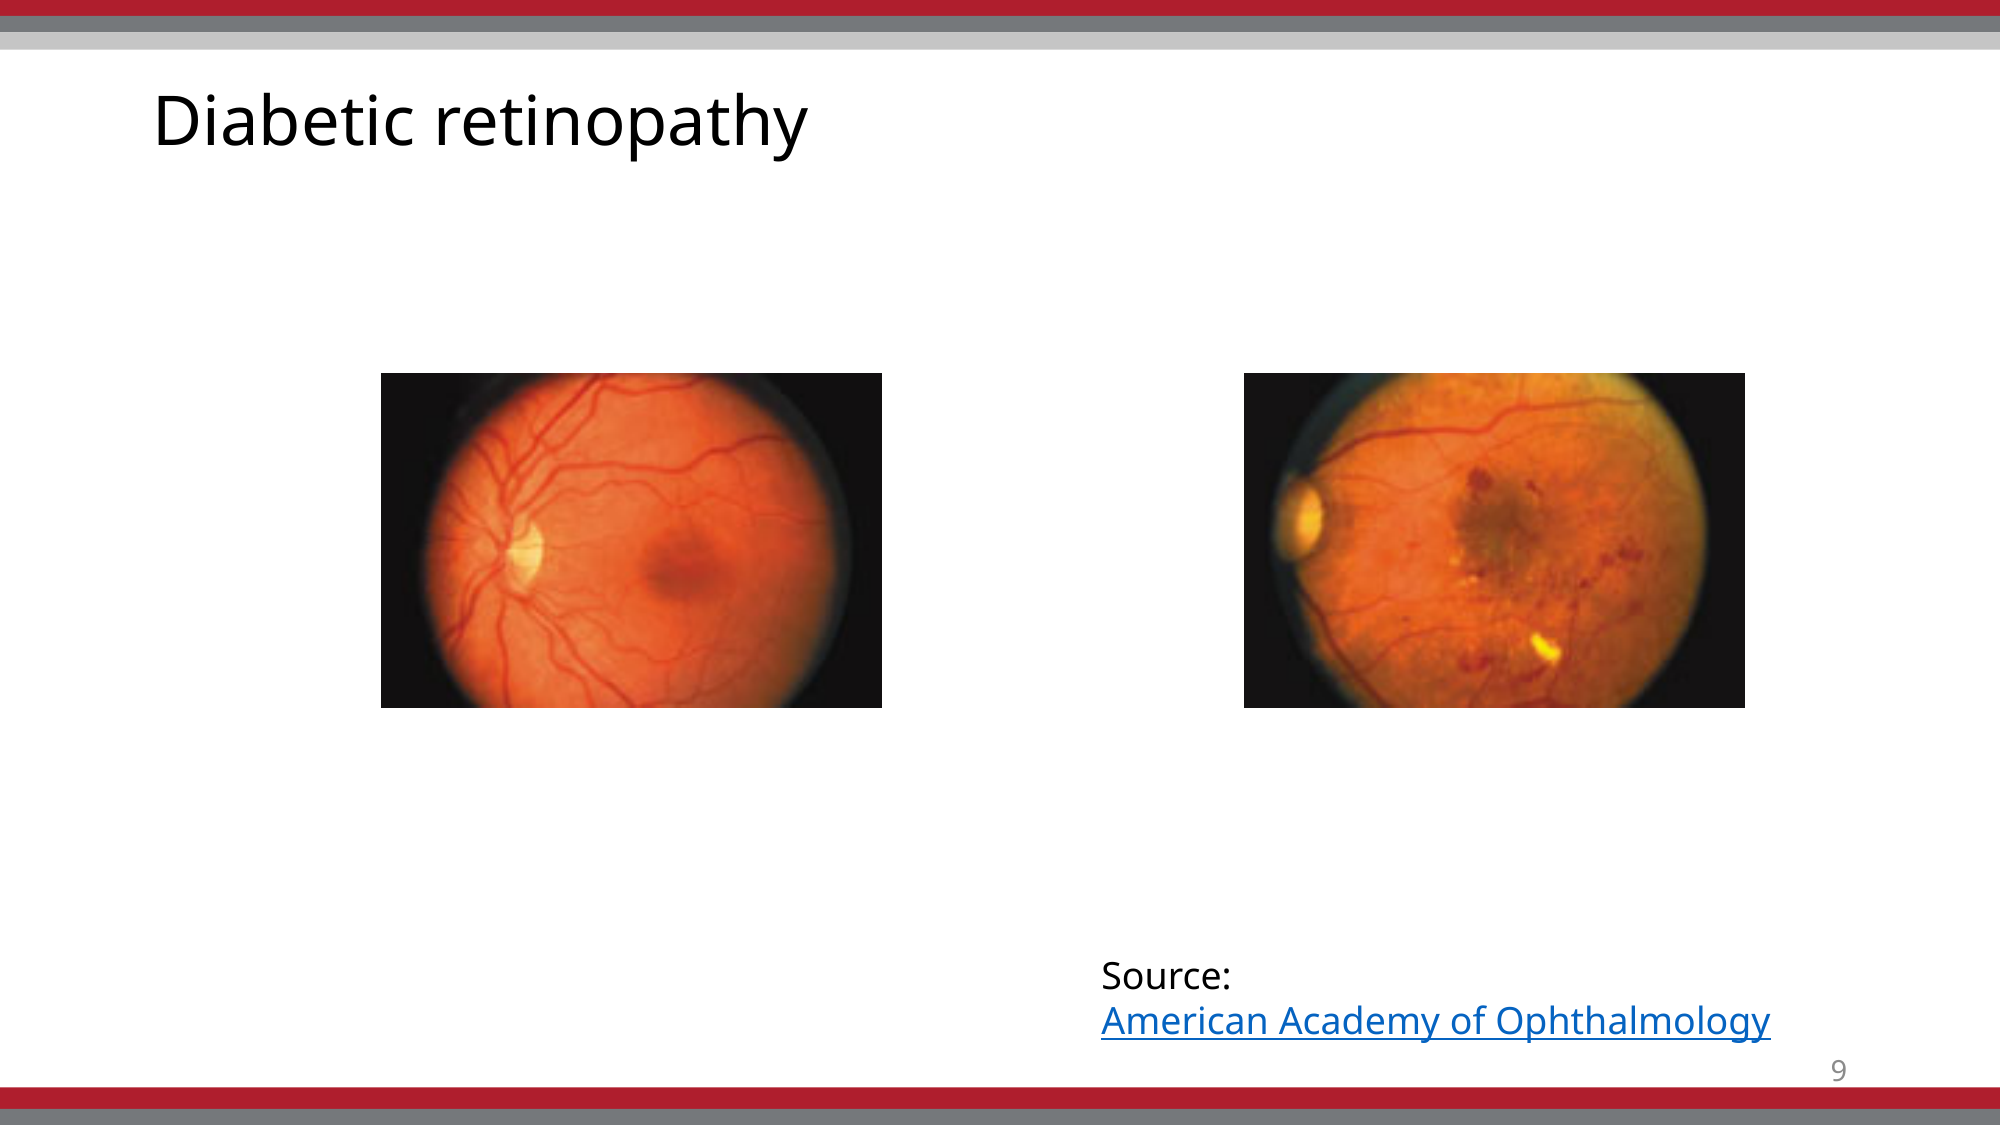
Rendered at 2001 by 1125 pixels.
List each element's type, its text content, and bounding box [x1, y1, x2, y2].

title Diabetic retinopathy [137, 14, 1863, 233]
picture [381, 373, 882, 708]
slide_number 9 [1412, 1056, 1863, 1103]
picture [1244, 373, 1745, 708]
text_box Source: American Academy of Ophthalmology [1086, 944, 1863, 1056]
